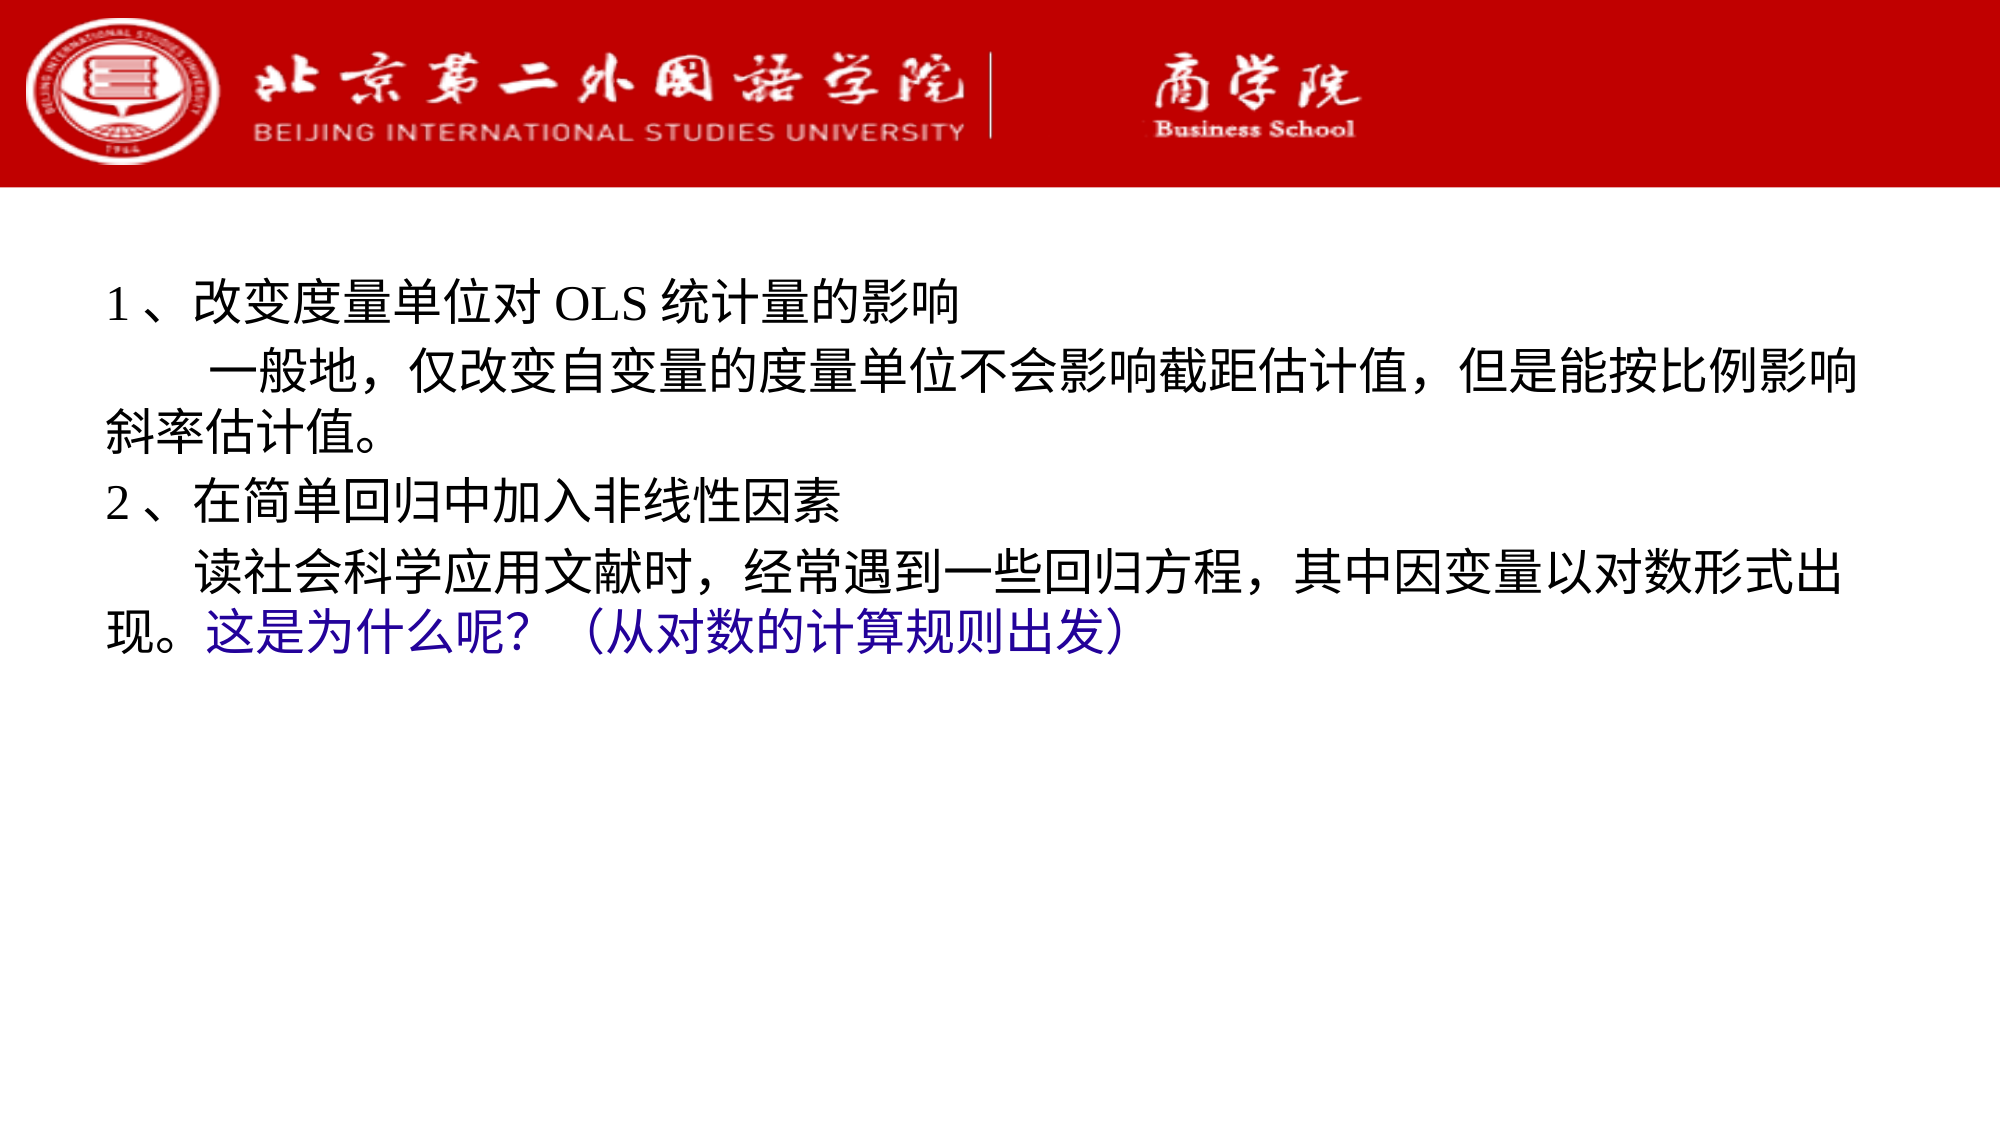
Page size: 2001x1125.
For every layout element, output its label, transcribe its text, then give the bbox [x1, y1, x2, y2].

list 1、改变度量单位对OLS统计量的影响 一般地，仅改变自变量的度量单位不会影响截距估计值，但是能按比例影响斜率估计值。 2、在简单回归中加入非线性因素 读社会科学应用文献时，经常遇到一些回归方程，其中因变量以对数形式出现。这是为什么呢？（从对数的计算规则出发） [90, 262, 1922, 1005]
picture [26, 18, 1693, 165]
